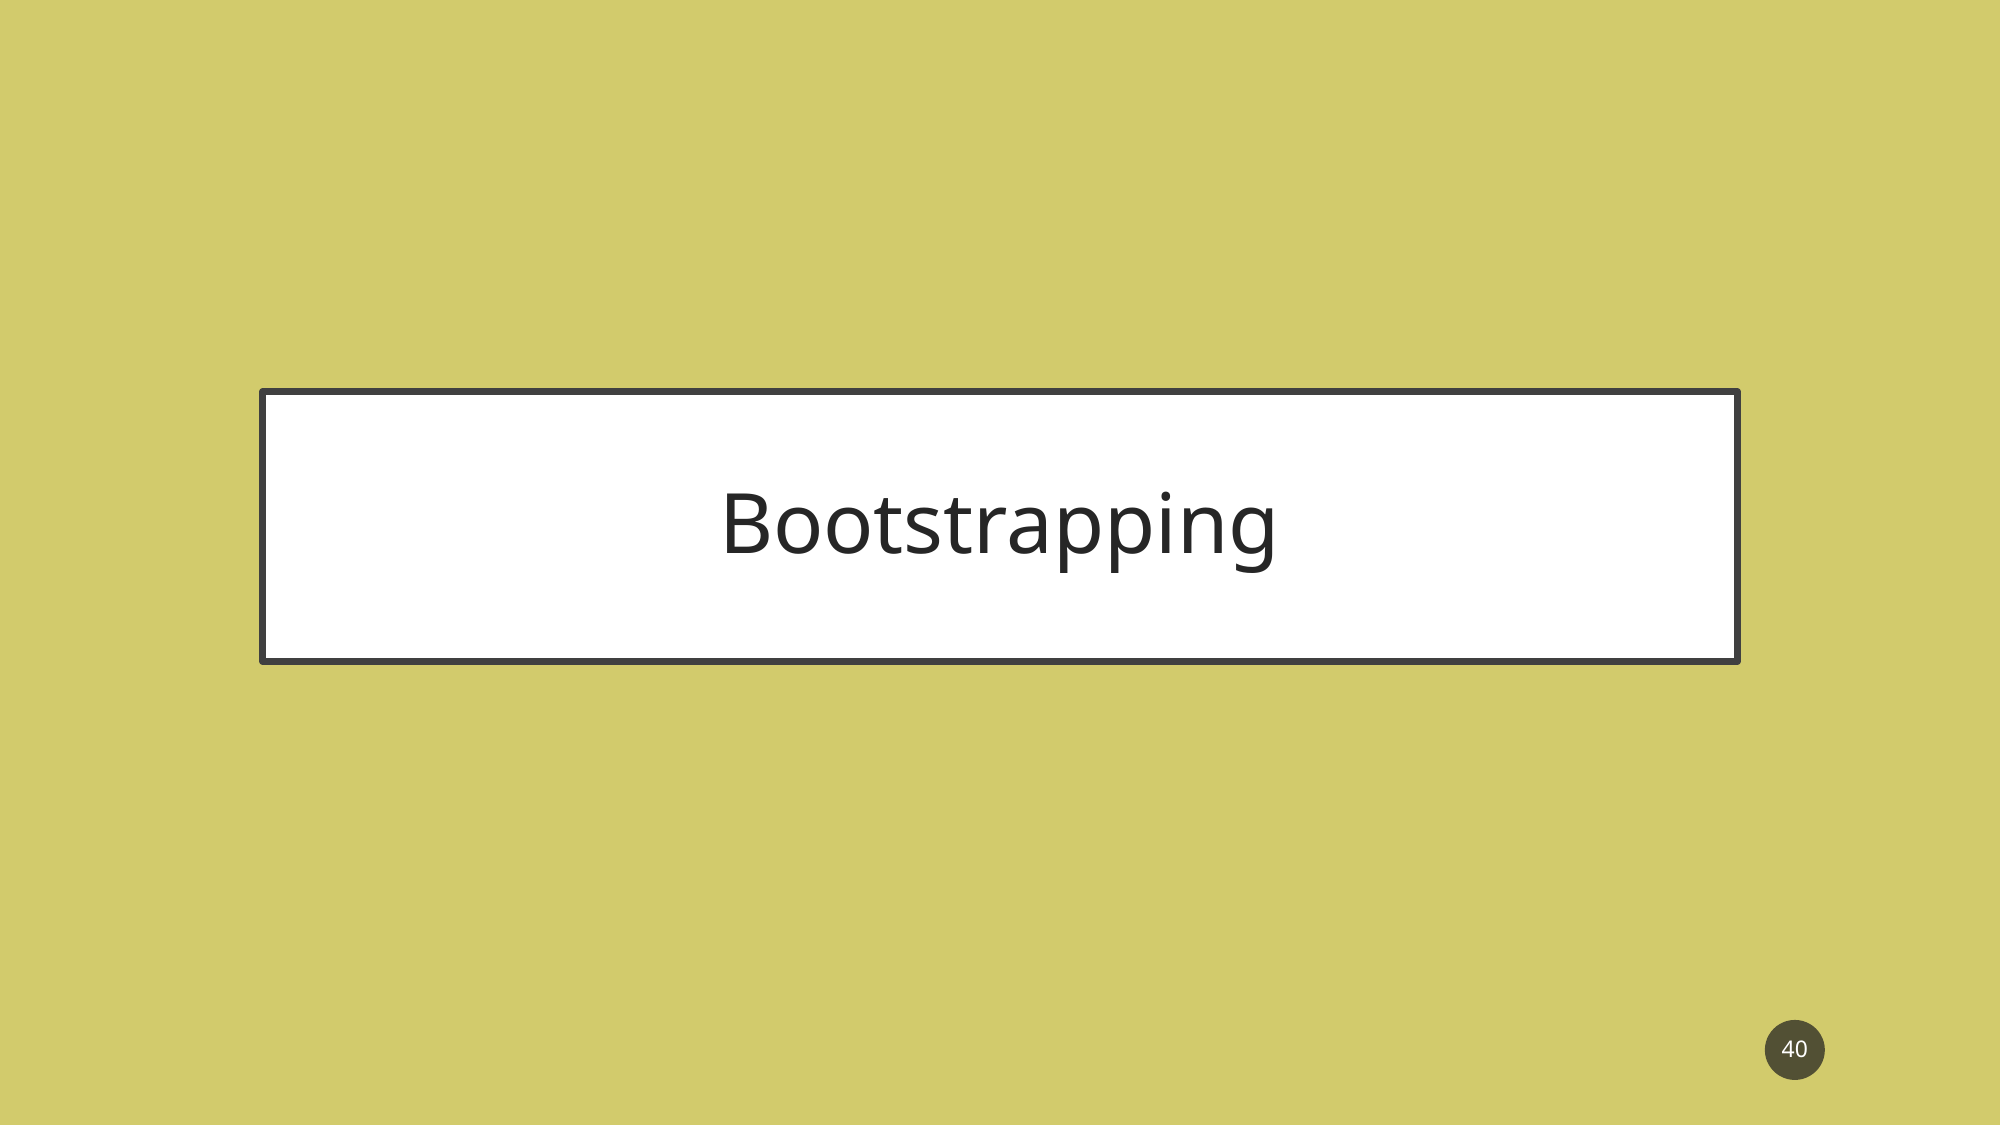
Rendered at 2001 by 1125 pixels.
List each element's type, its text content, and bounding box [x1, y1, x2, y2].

title Bootstrapping [259, 388, 1741, 665]
slide_number 39 [1764, 1019, 1825, 1080]
